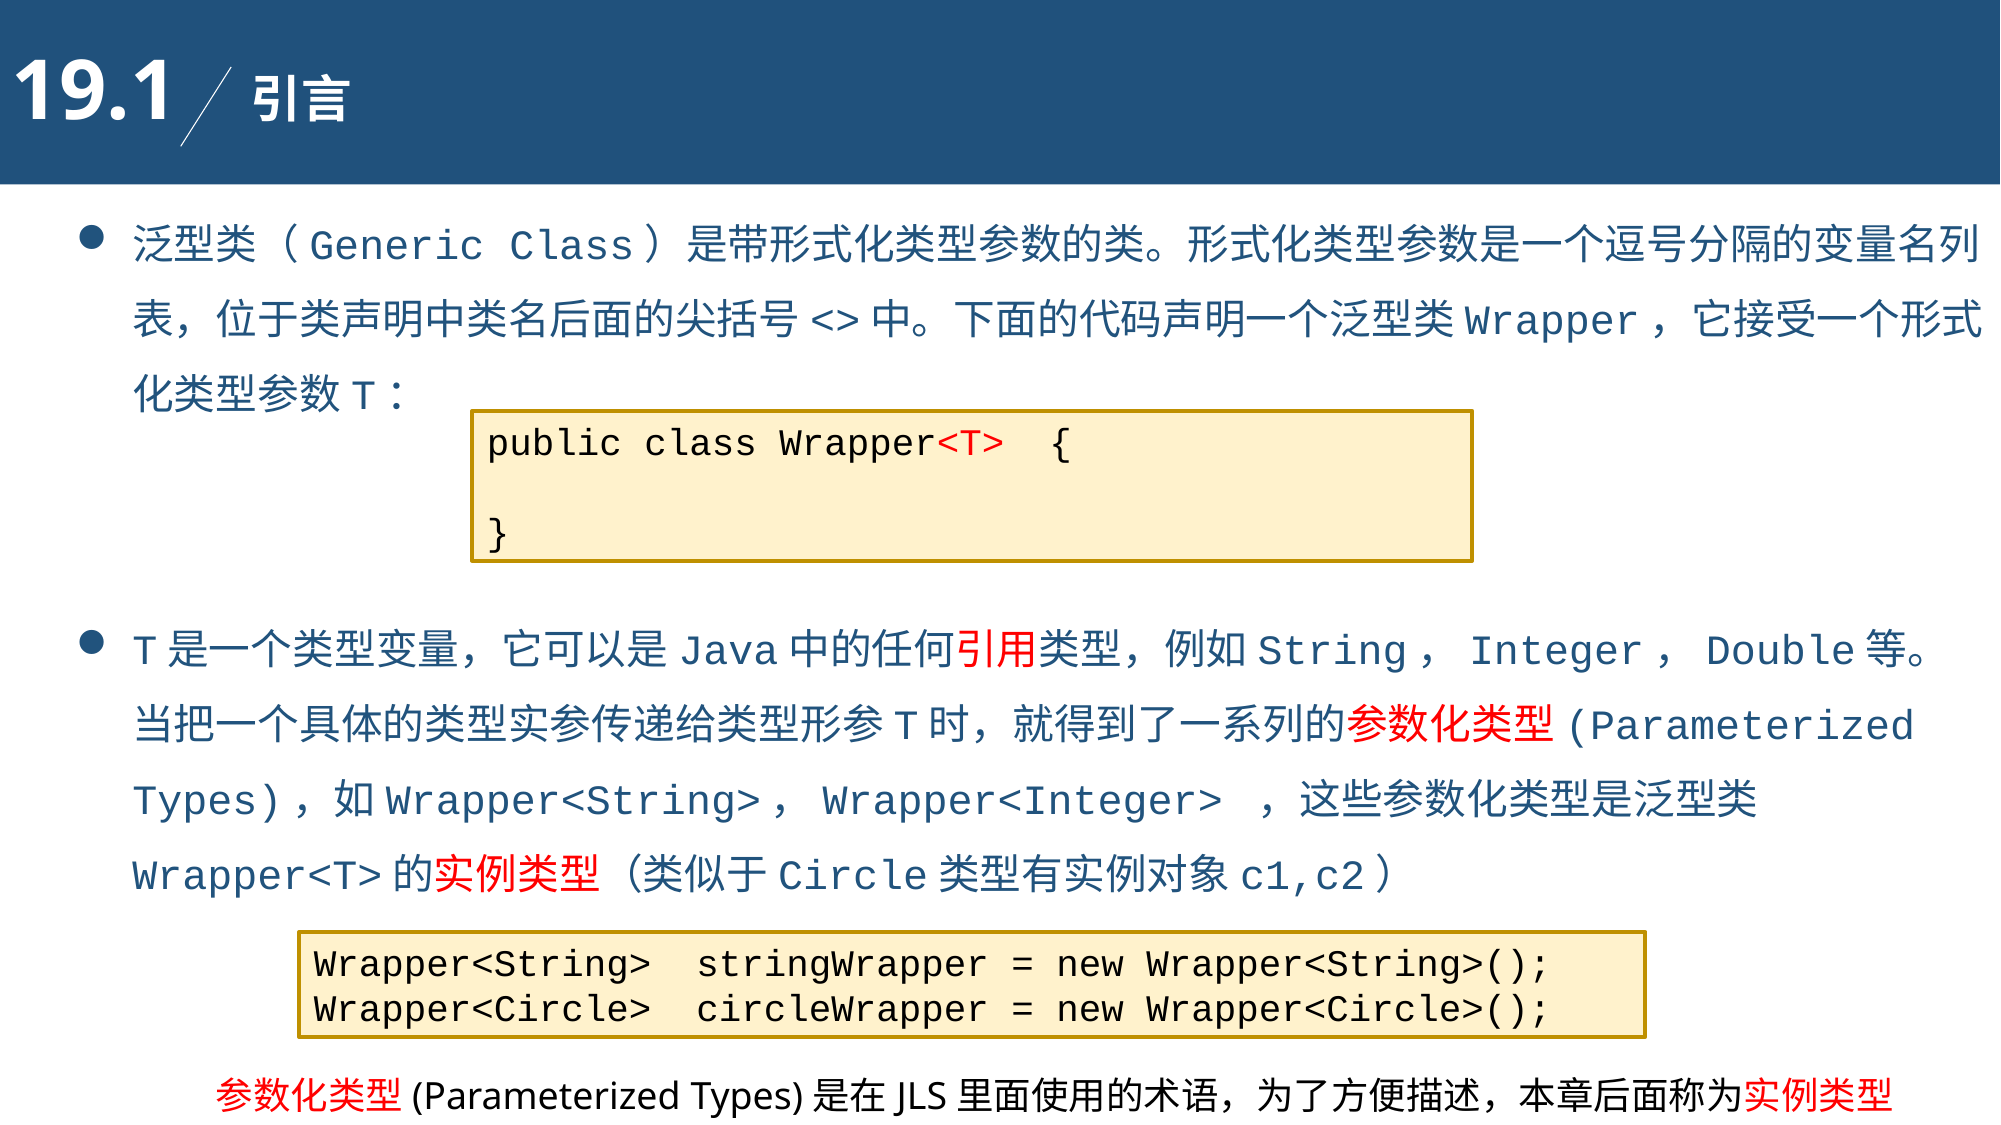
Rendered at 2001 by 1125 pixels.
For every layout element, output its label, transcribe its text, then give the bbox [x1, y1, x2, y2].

text_box public class Wrapper<T> { } [472, 410, 1473, 561]
text_box 19.1 [0, 40, 197, 206]
text_box Wrapper<String> stringWrapper = new Wrapper<String>(); Wrapper<Circle> circleWrapper = new Wrapper<Circle>(); [299, 932, 1646, 1037]
text_box 参数化类型(Parameterized Types)是在JLS里面使用的术语，为了方便描述，本章后面称为实例类型 [200, 1064, 1935, 1125]
text_box 泛型类（Generic Class）是带形式化类型参数的类。形式化类型参数是一个逗号分隔的变量名列表，位于类声明中类名后面的尖括号<>中。下面的代码声明一个泛型类Wrapper，它接受一个形式化类型参数T： T是一个类型变量，它可以是Java中的任何引用类型，例如String，Integer，Double等。当把一个具体的类型实参传递给类型形参T时，就得到了一系列的参数化类型(Parameterized Types)，如Wrapper<String>，Wrapper<Integer> ，这些参数化类型是泛型类Wrapper<T>的实例类型（类似于Circle类型有实例对象c1,c2） [61, 185, 2000, 905]
list 引言 [235, 57, 1449, 139]
